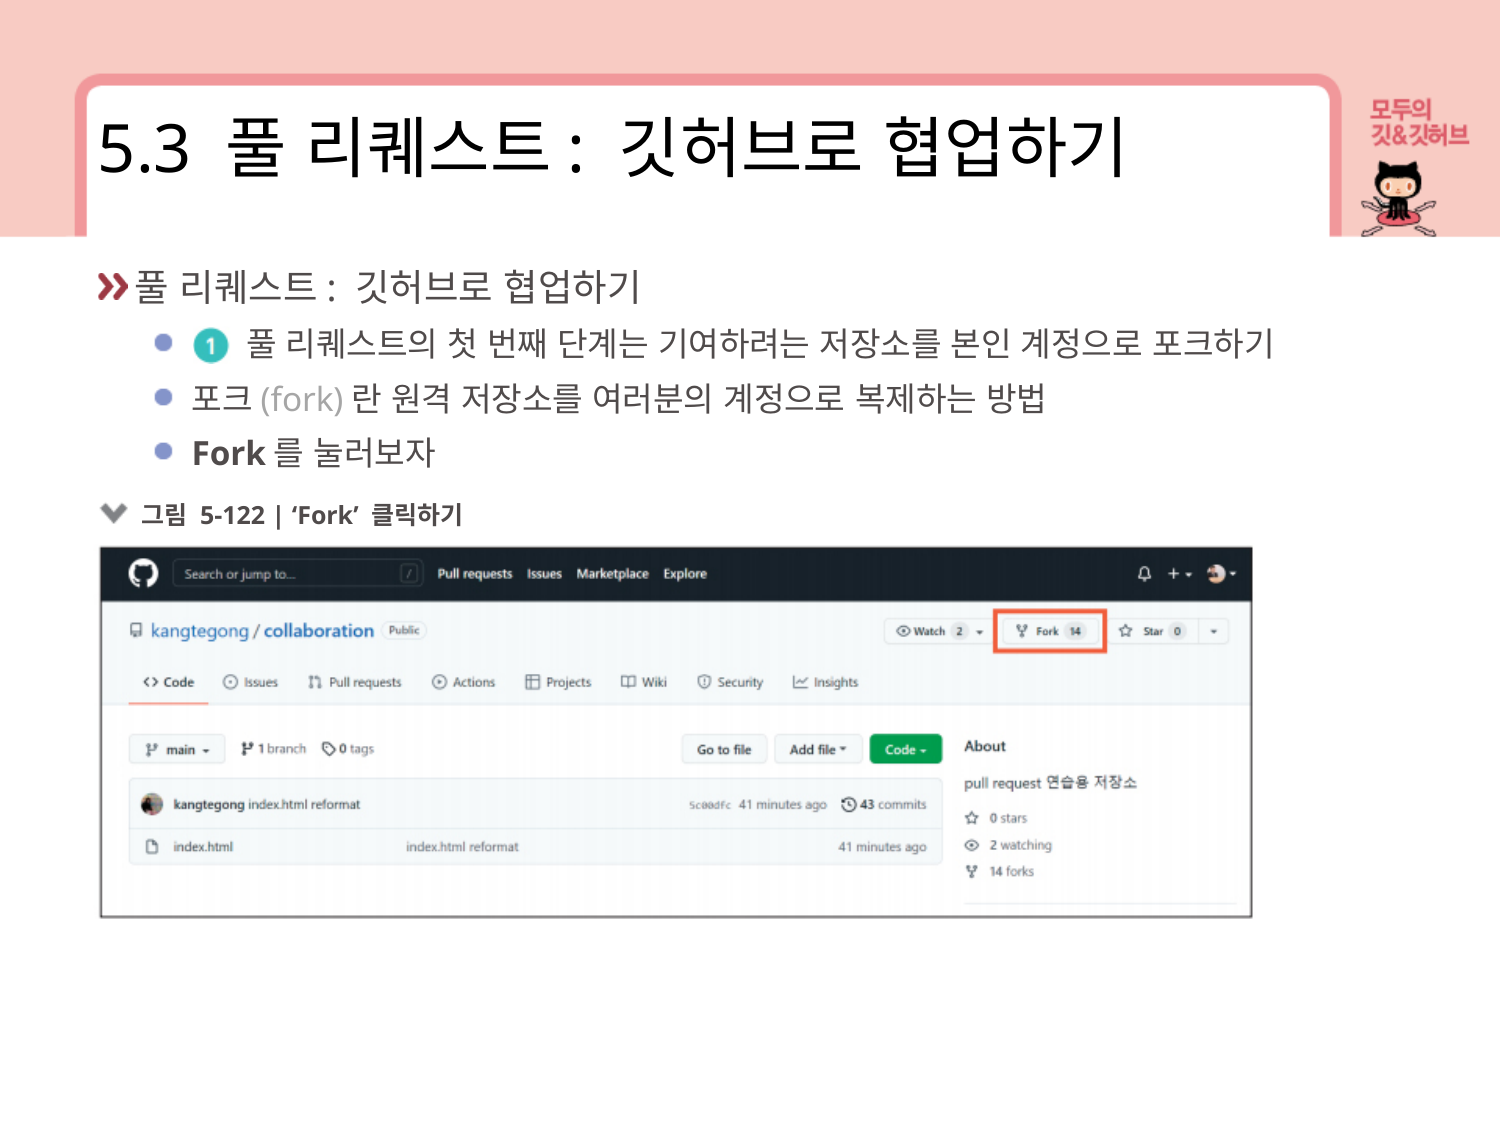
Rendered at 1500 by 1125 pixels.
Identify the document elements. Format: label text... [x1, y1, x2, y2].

picture [0, 0, 1500, 1125]
text_box 5.3 풀 리퀘스트: 깃허브로 협업하기 [82, 61, 1413, 193]
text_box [97, 488, 1374, 535]
text_box 풀 리퀘스트: 깃허브로 협업하기 풀 리퀘스트의 첫 번째 단계는 기여하려는 저장소를 본인 계정으로 포크하기 포크(fork)란 원격 저장소를 여러분의 계정으로 복제하는 방법 Fork를 눌러보자 [82, 252, 1413, 1067]
